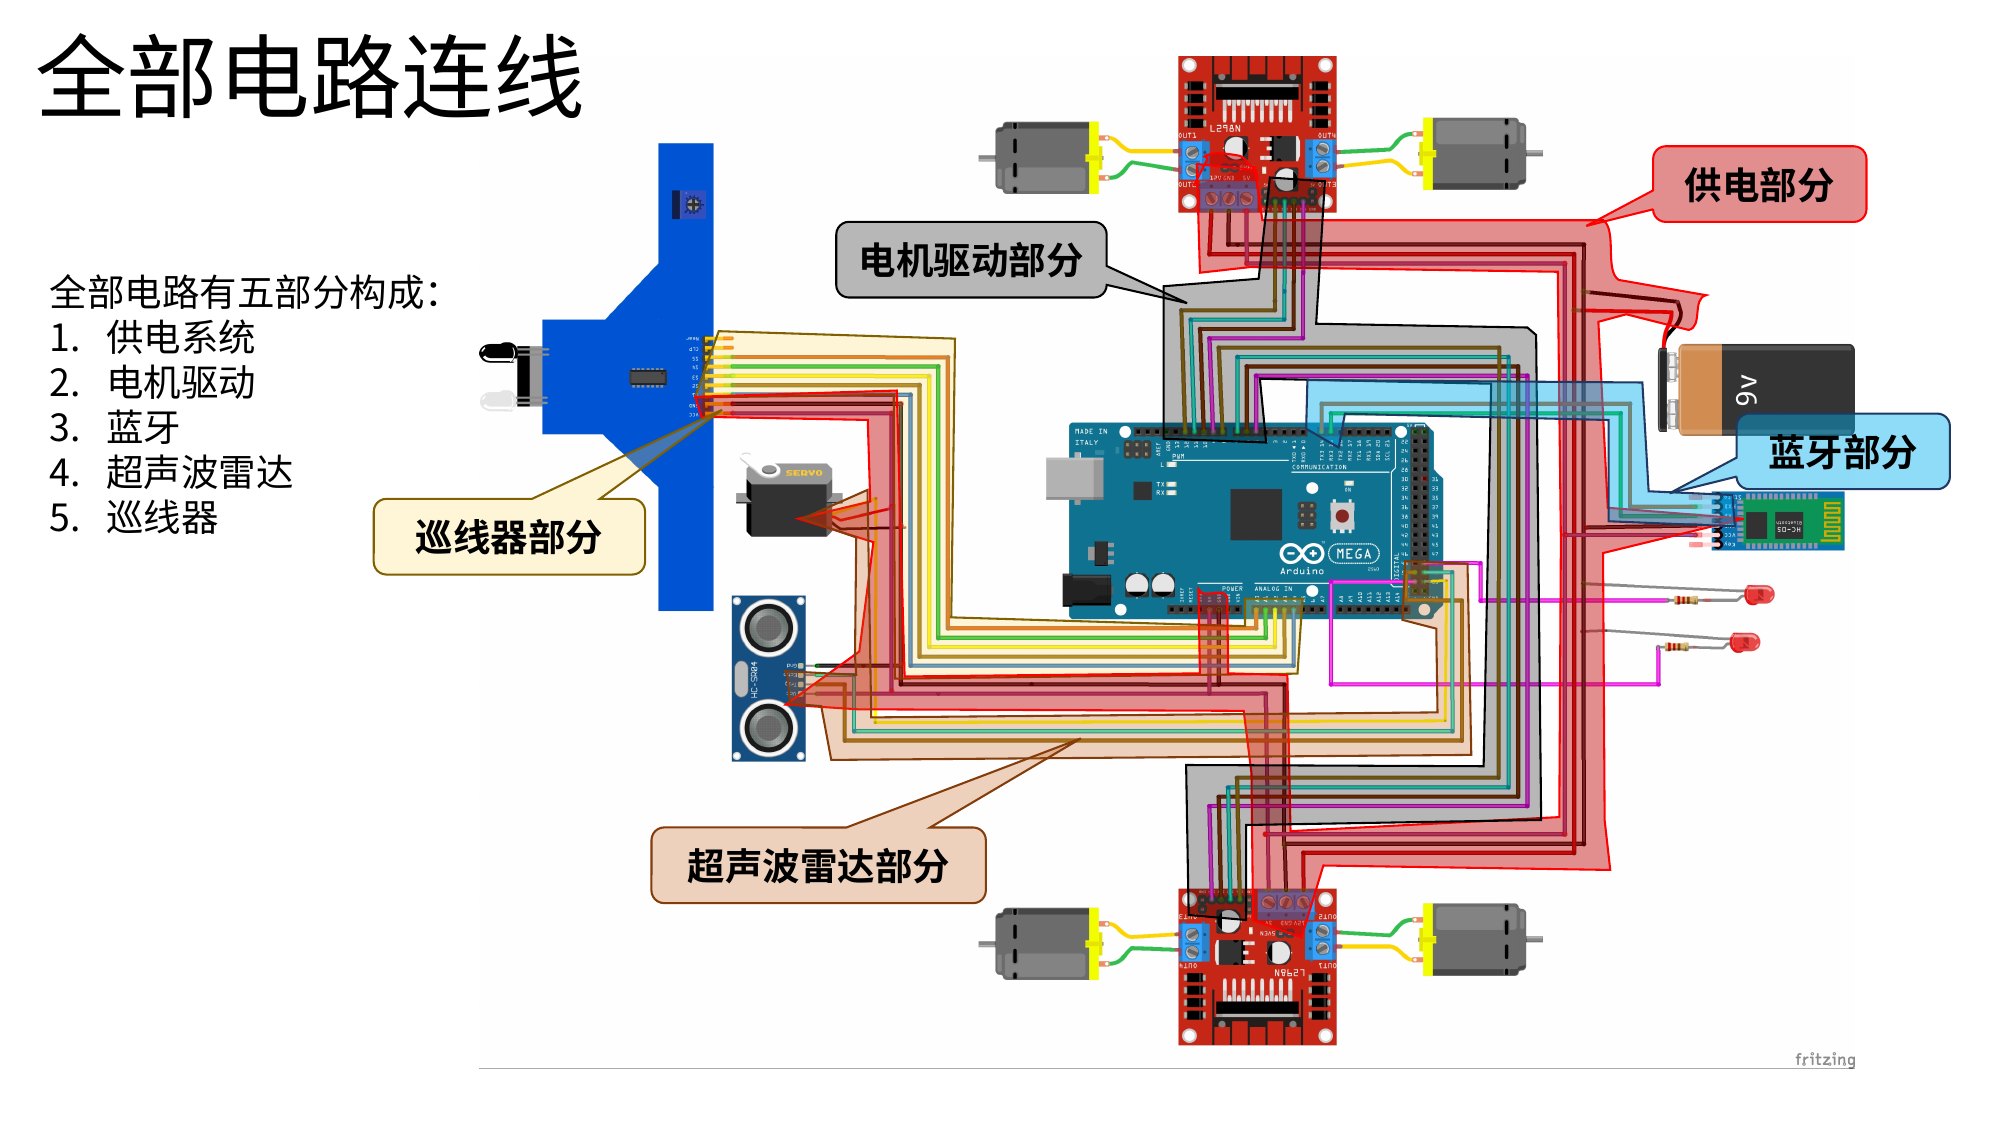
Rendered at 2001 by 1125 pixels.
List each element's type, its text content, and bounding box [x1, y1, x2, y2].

picture [479, 56, 1855, 1069]
text_box 供电部分 [1855, 145, 1868, 223]
title 全部电路连线 [19, 28, 809, 246]
text_box 全部电路有五部分构成： 供电系统 电机驱动 蓝牙 超声波雷达 巡线器 [35, 261, 478, 547]
text_box 蓝牙部分 [1855, 412, 1951, 491]
text_box 巡线器部分 [372, 497, 479, 576]
